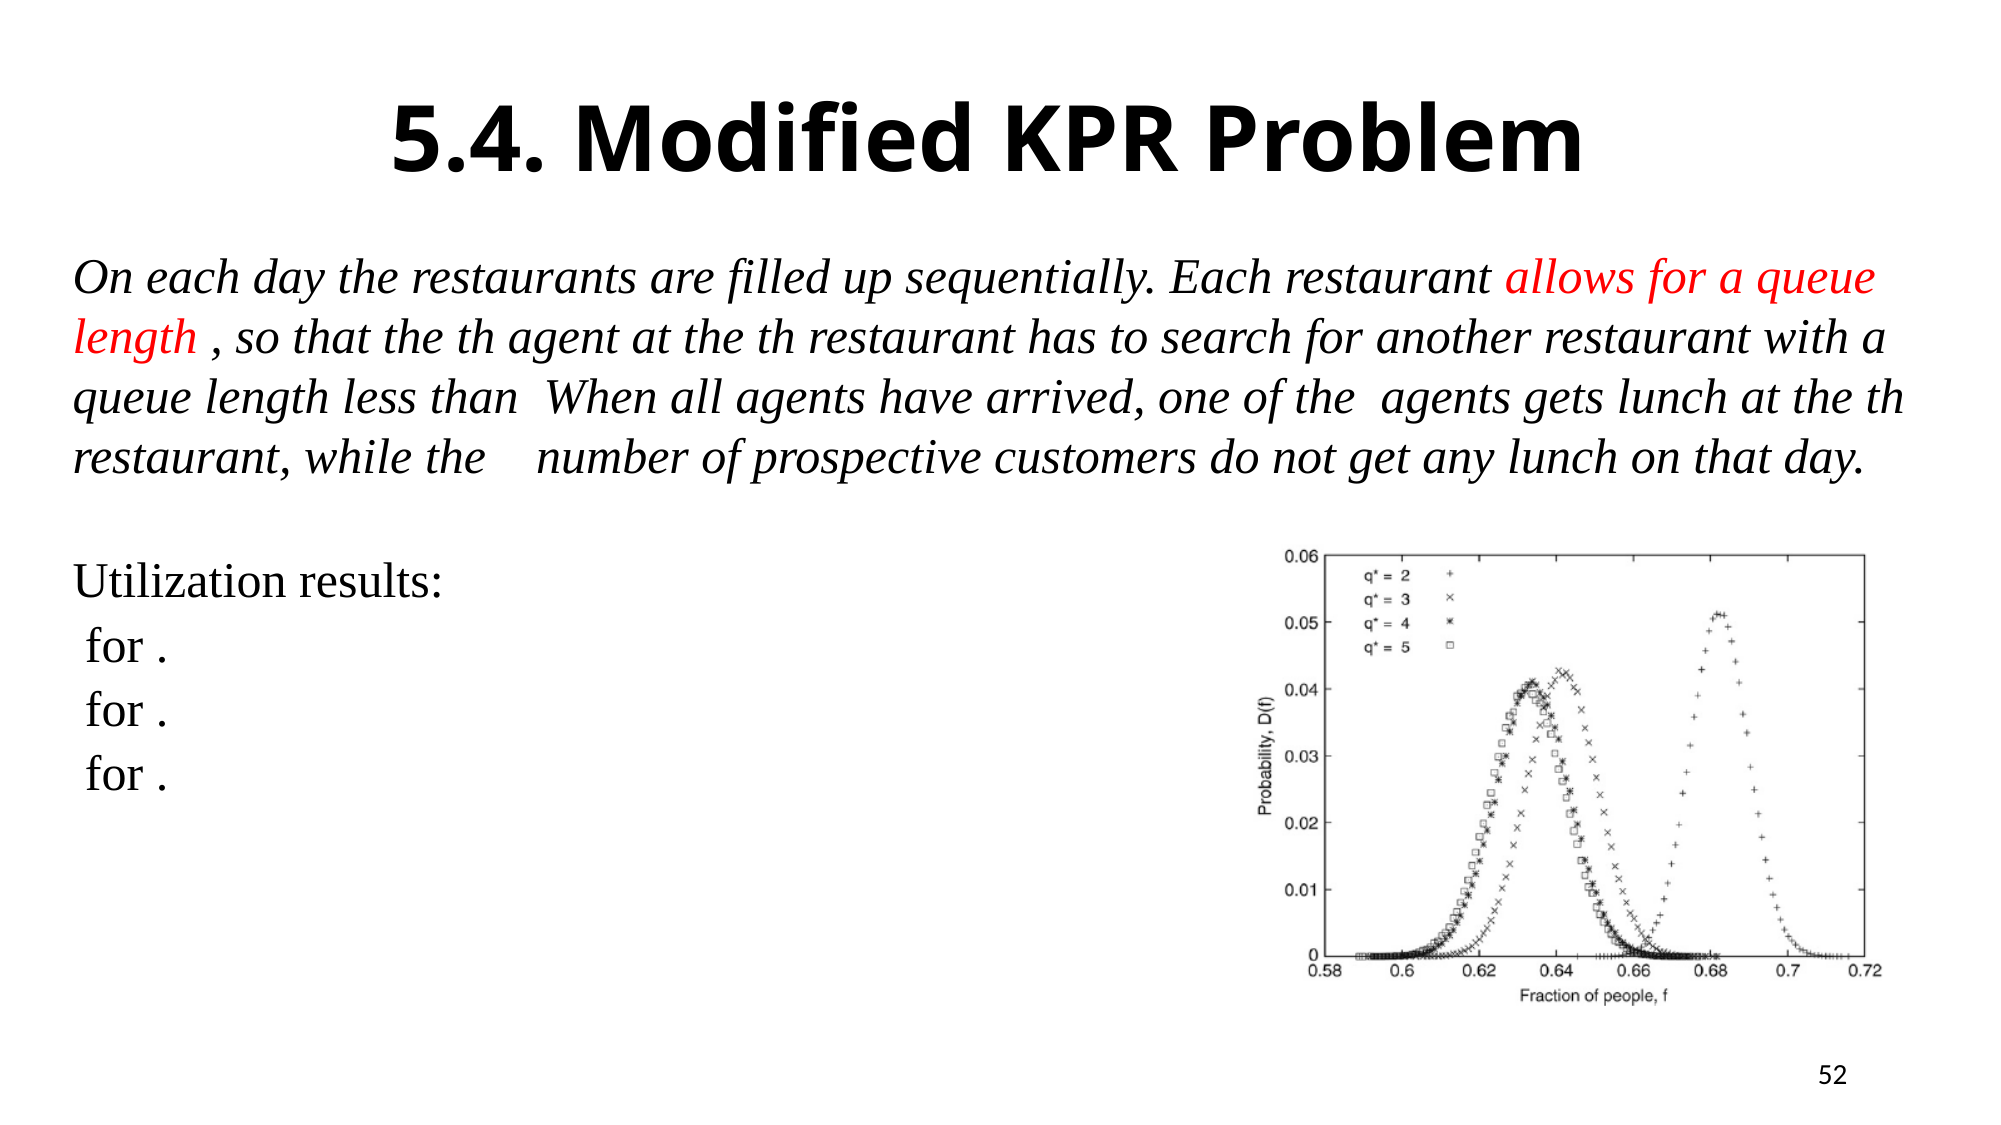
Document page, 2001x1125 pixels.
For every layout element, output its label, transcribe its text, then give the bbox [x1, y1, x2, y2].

title 5.4. Modified KPR Problem [144, 82, 1834, 199]
slide_number 52 [1412, 1042, 1863, 1103]
picture [1240, 540, 1904, 1016]
